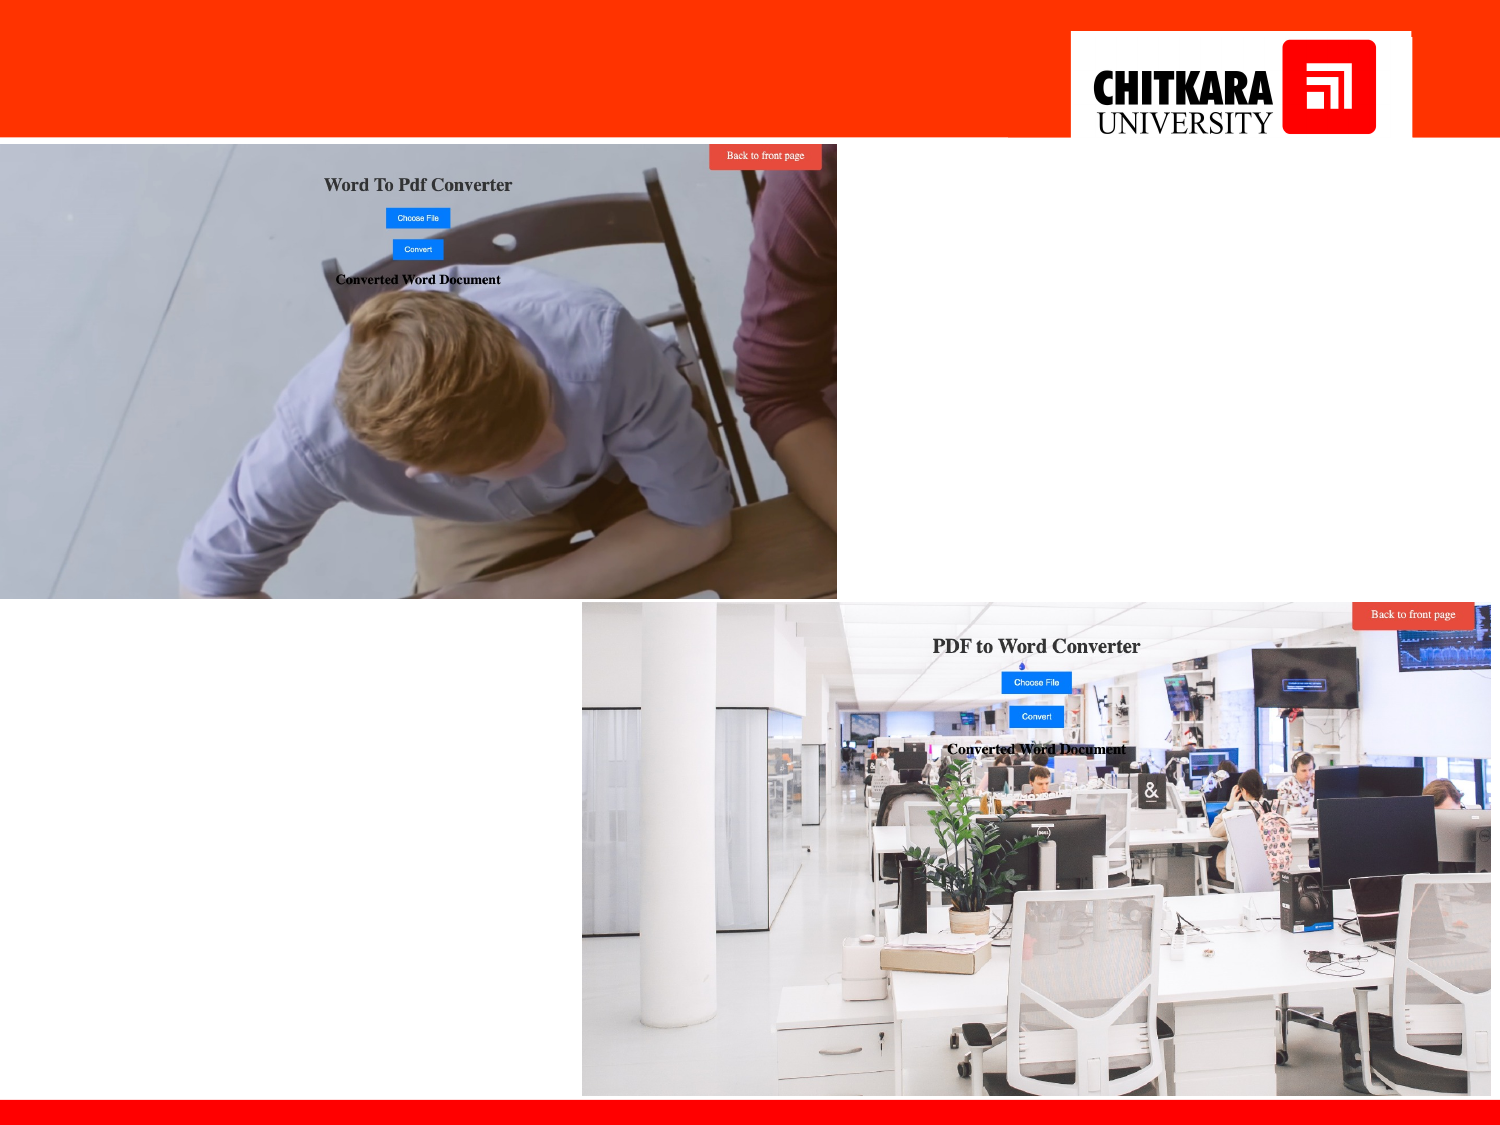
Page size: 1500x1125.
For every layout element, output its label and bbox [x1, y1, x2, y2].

picture [582, 602, 1491, 1096]
picture [1074, 37, 1391, 138]
picture [0, 144, 837, 599]
